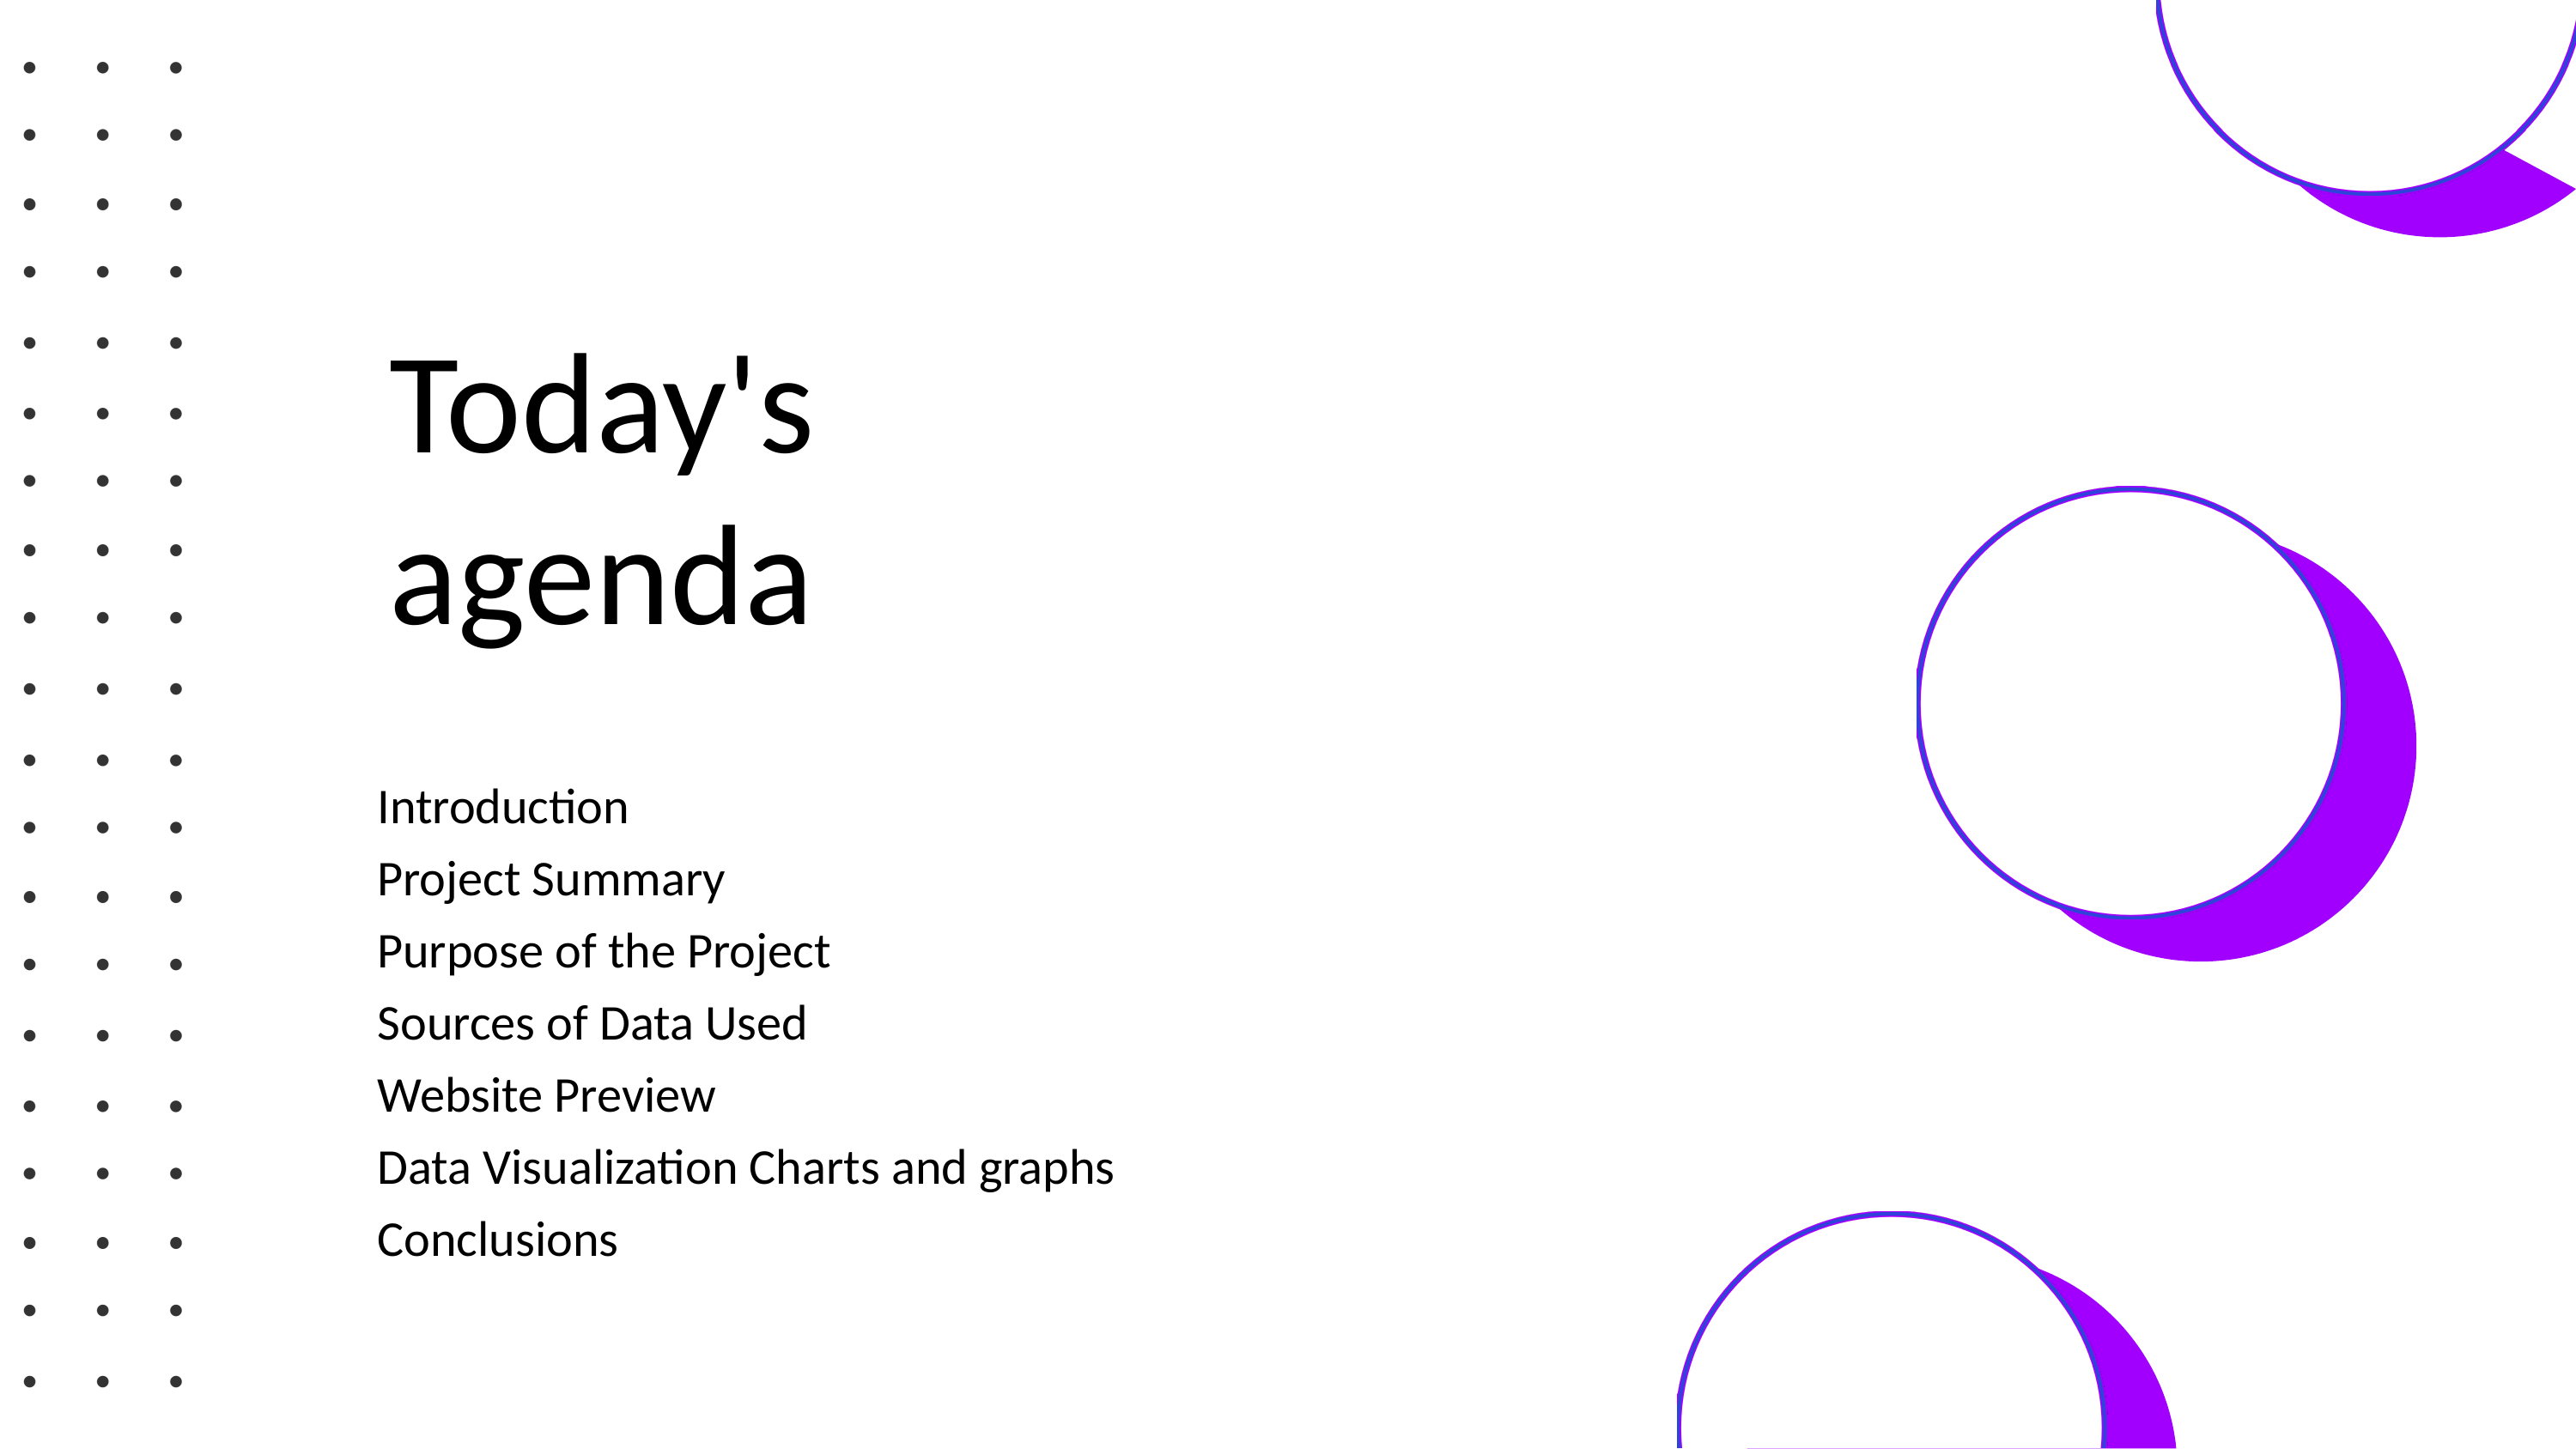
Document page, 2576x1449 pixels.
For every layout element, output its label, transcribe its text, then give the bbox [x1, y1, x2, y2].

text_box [1917, 486, 2417, 962]
picture [0, 749, 188, 1046]
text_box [1677, 1210, 2177, 1449]
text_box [2155, 0, 2576, 238]
picture [0, 57, 188, 353]
picture [0, 403, 188, 700]
title Today's agenda [387, 307, 1256, 483]
picture [0, 1095, 188, 1392]
text_box Introduction Project Summary Purpose of the Project Sources of Data Used Website Preview Data Visualization Charts and graphs Conclusions [375, 761, 1684, 1267]
